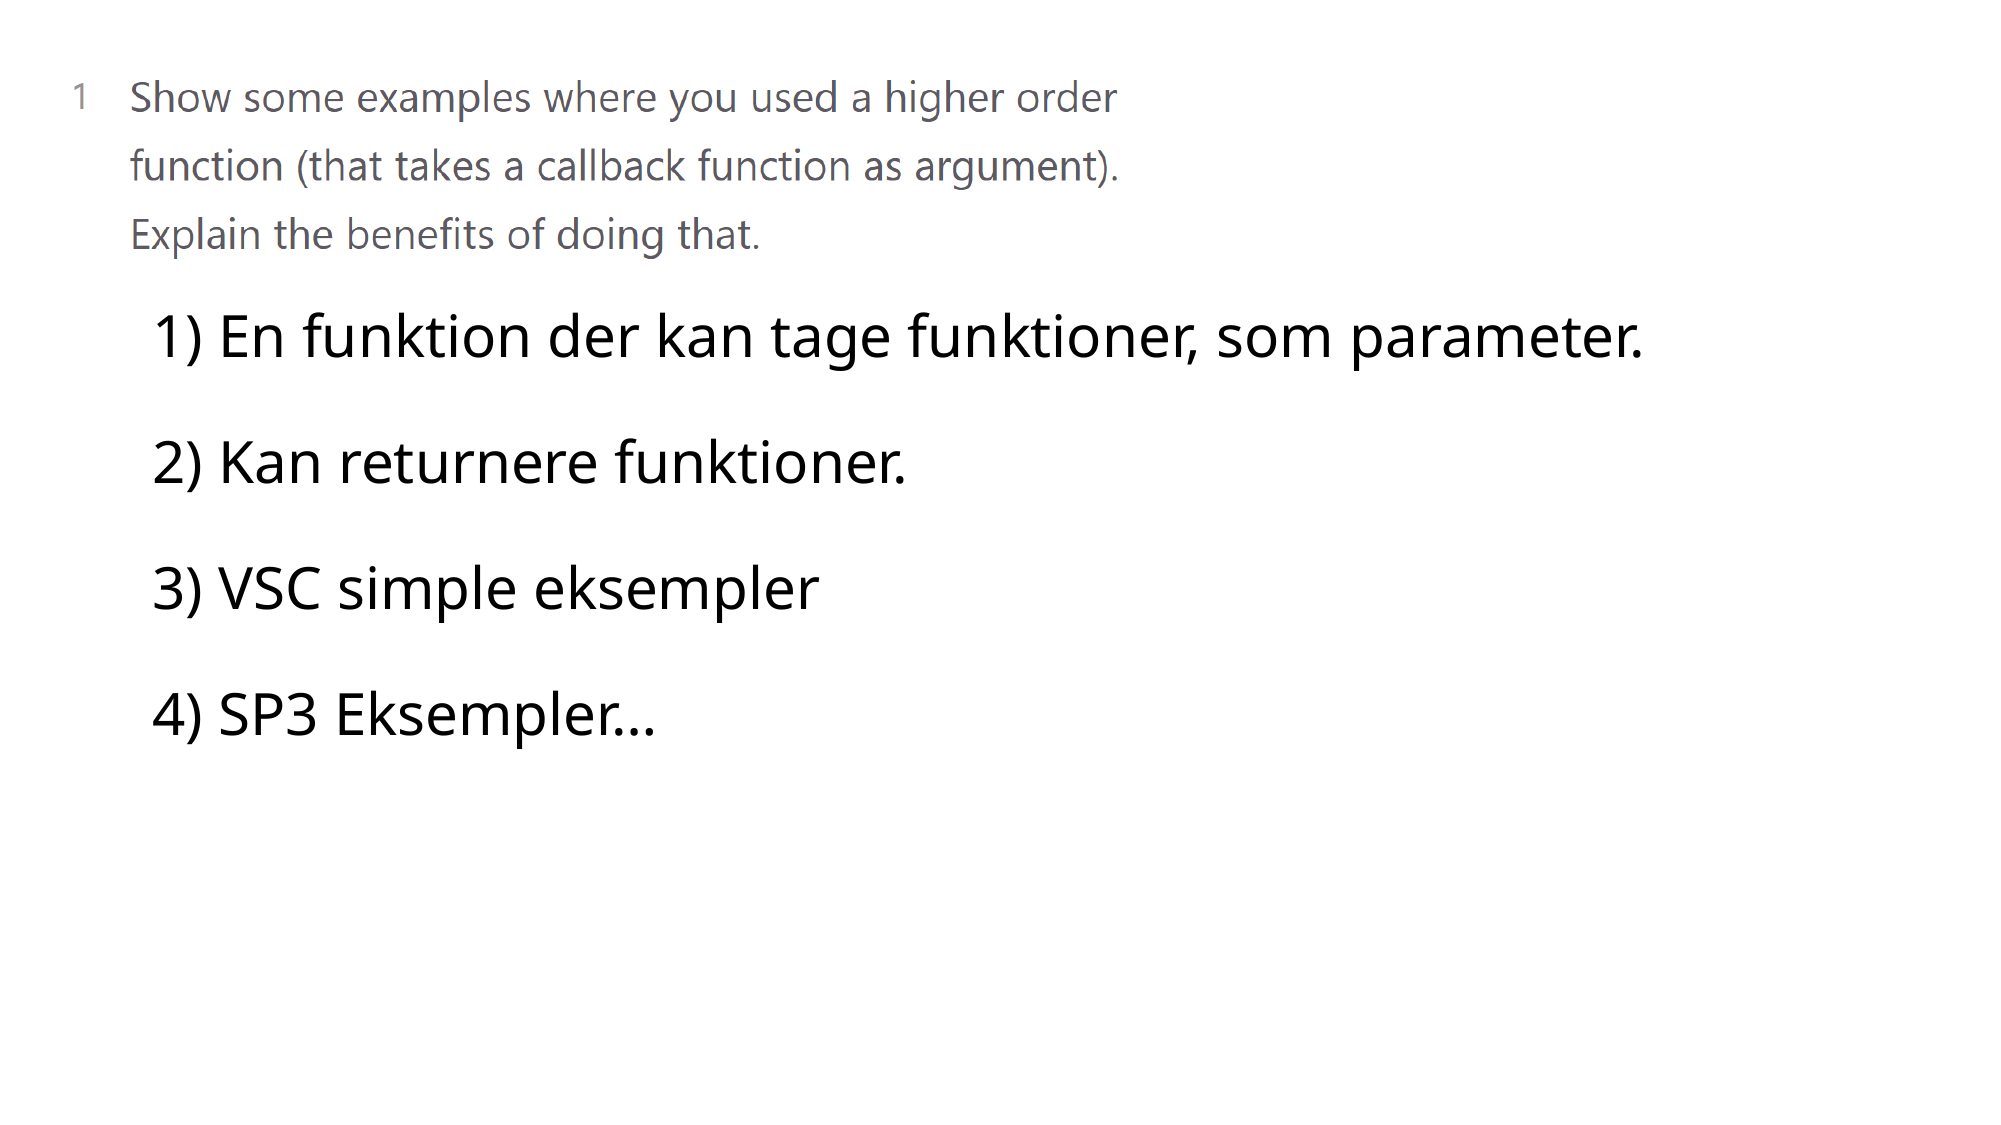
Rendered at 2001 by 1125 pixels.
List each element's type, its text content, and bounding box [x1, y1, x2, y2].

list 1) En funktion der kan tage funktioner, som parameter. 2) Kan returnere funktioner. 3) VSC simple eksempler 4) SP3 Eksempler… [137, 299, 1863, 1014]
picture [67, 51, 1183, 278]
